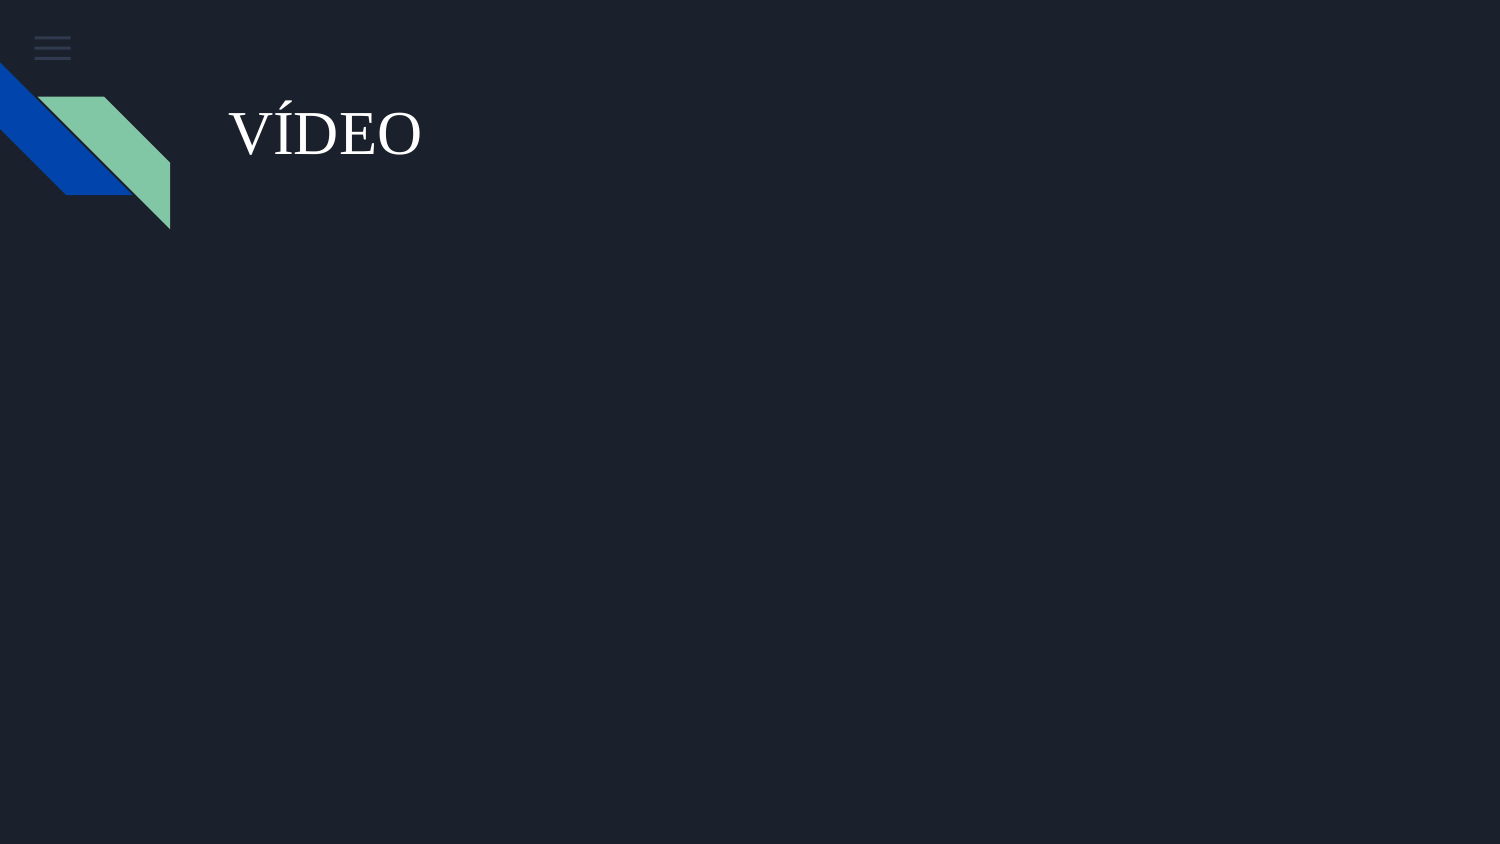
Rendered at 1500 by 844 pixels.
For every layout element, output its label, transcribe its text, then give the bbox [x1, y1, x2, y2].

title VÍDEO [213, 76, 494, 189]
